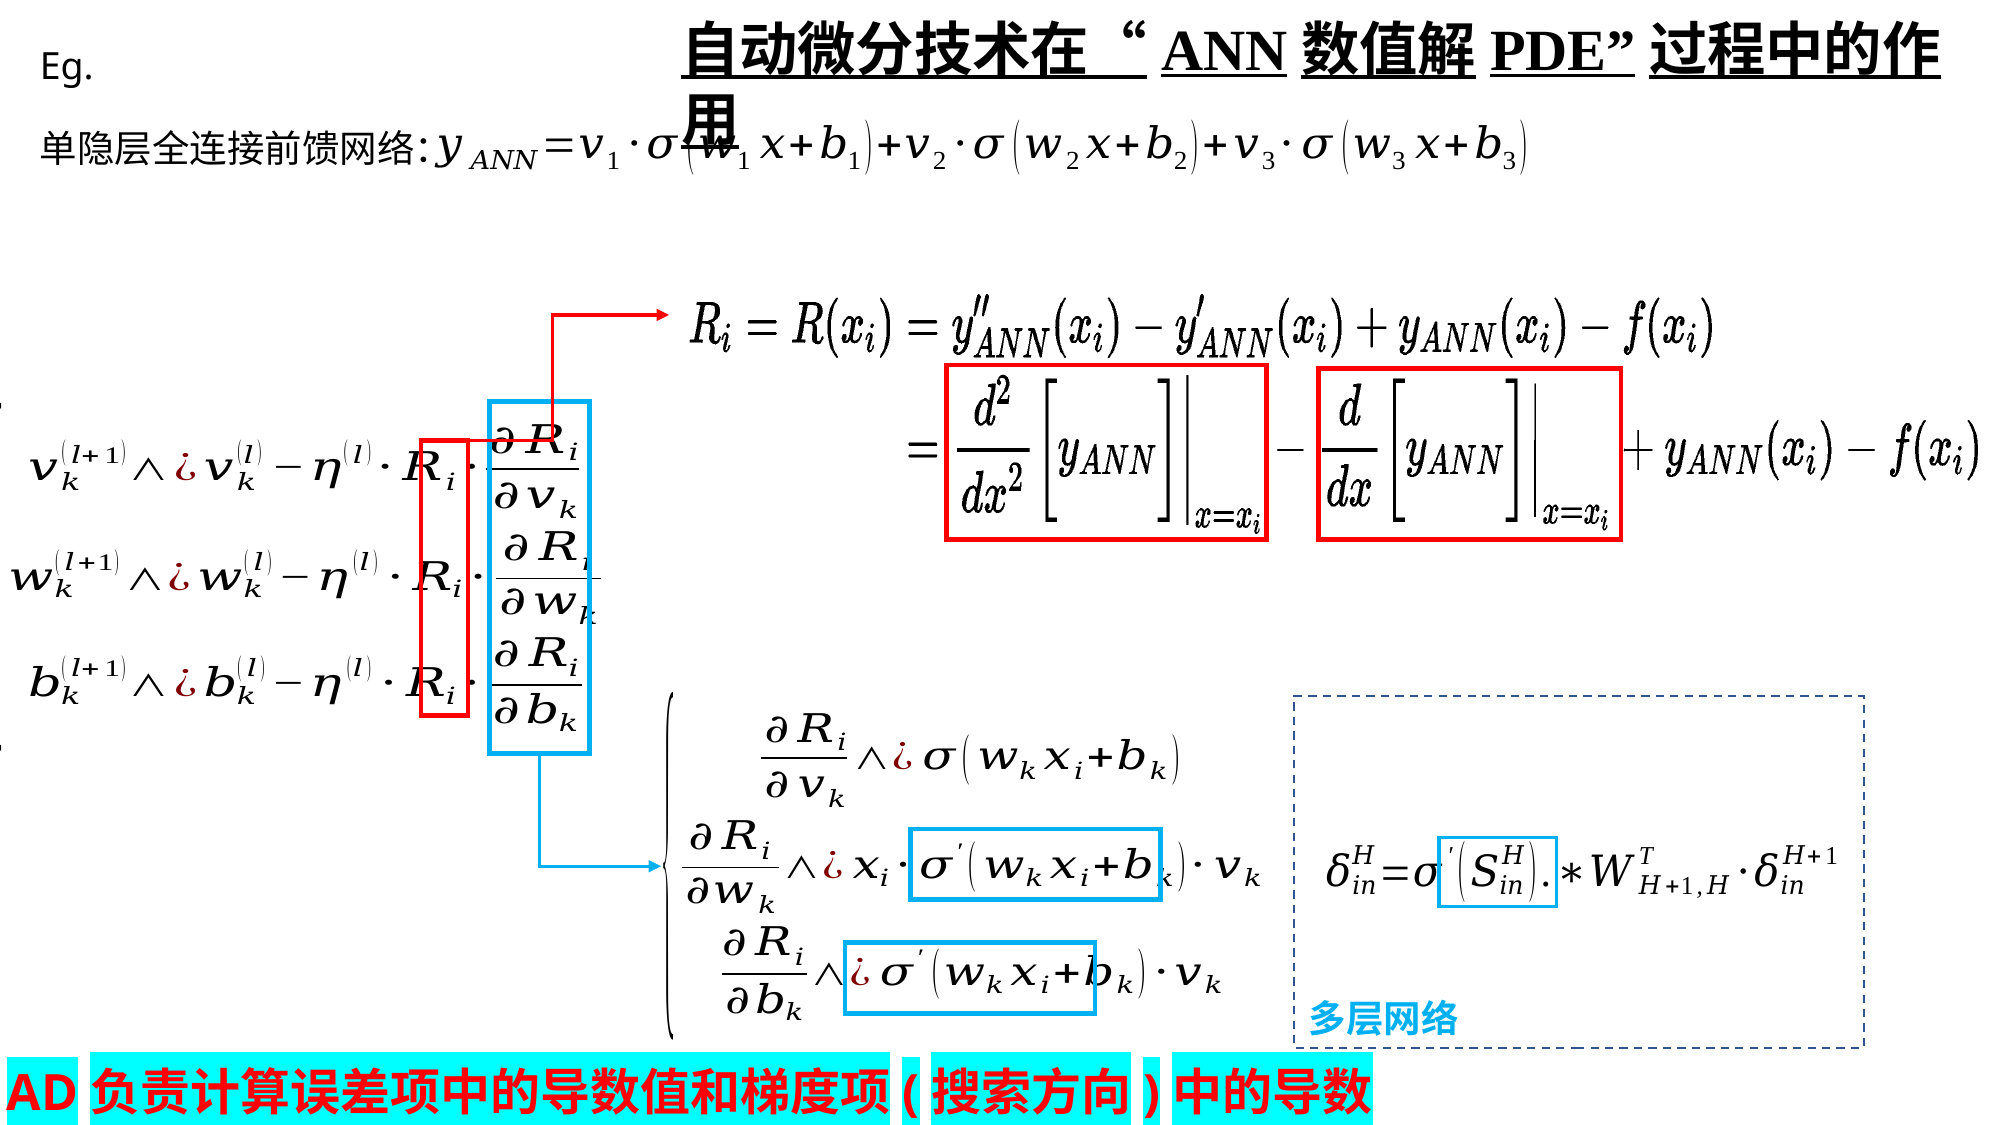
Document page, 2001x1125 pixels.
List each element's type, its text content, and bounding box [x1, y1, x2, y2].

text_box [0, 294, 1982, 1043]
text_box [1294, 696, 1864, 1048]
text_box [25, 34, 1530, 179]
text_box 自动微分技术在“ANN数值解PDE”过程中的作用 [666, 4, 2000, 160]
text_box AD负责计算误差项中的导数值和梯度项(搜索方向)中的导数值 [0, 1052, 1397, 1125]
